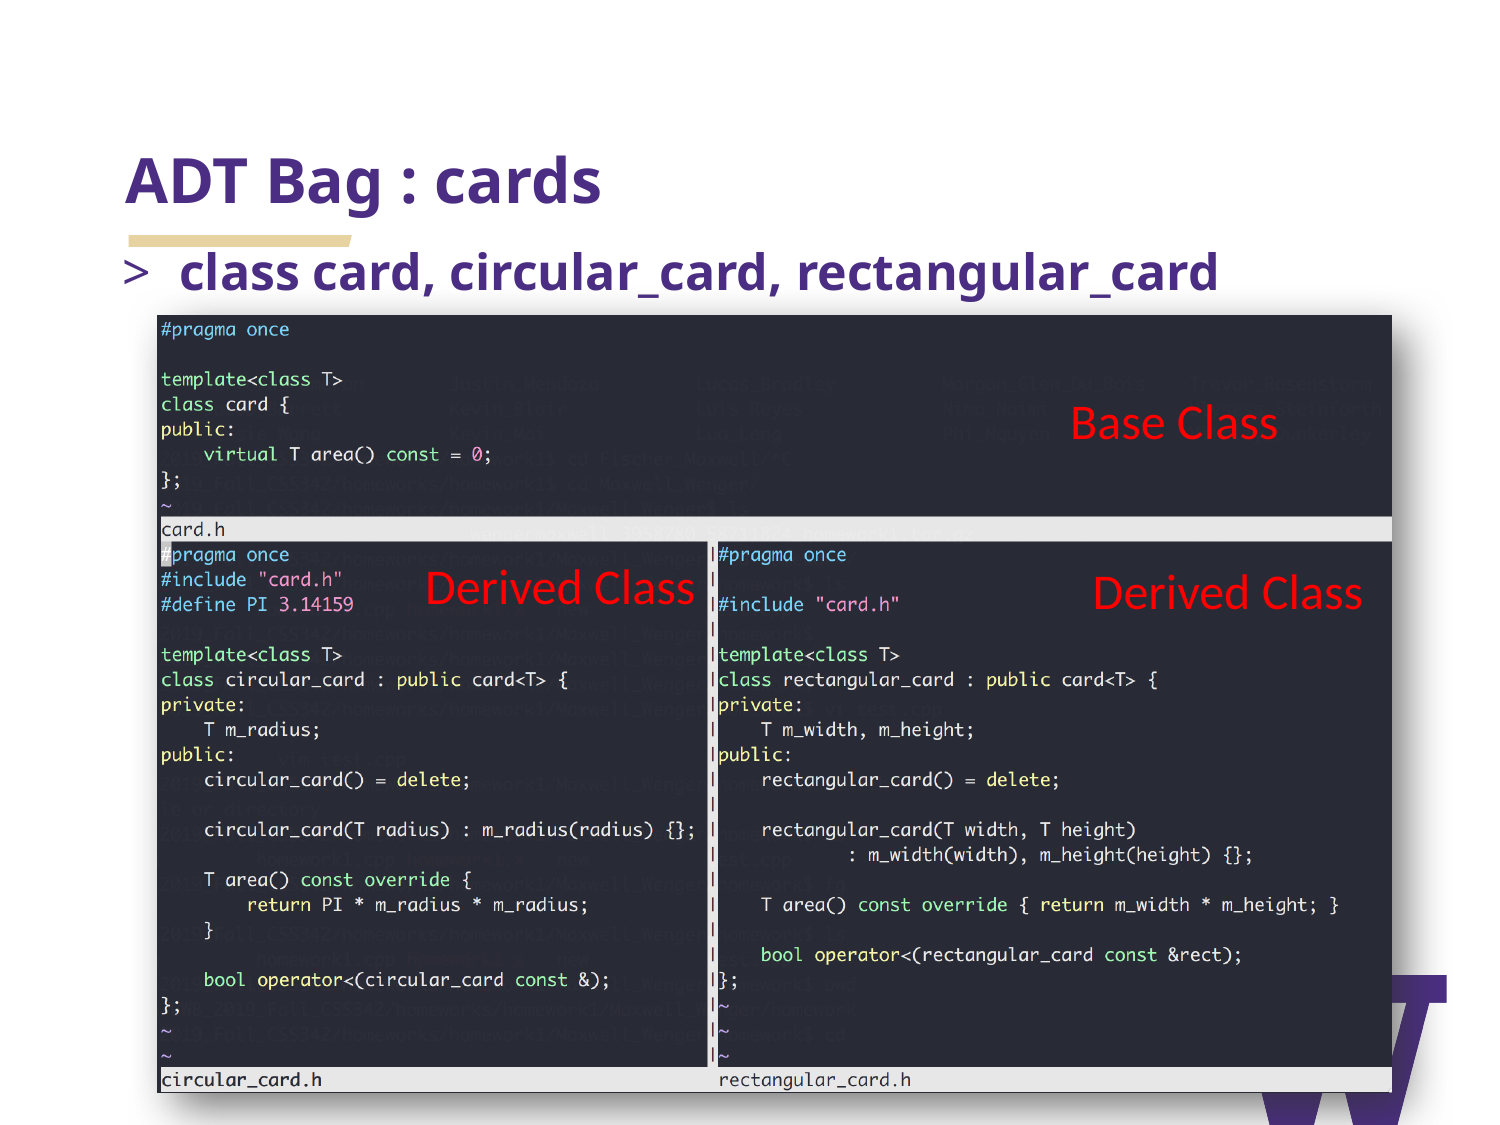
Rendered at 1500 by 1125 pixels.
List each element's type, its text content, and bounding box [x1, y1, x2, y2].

list class card, circular_card, rectangular_card [108, 233, 1453, 892]
picture [157, 315, 1393, 1093]
title ADT Bag : cards [110, 60, 1453, 224]
picture [1221, 975, 1447, 1125]
